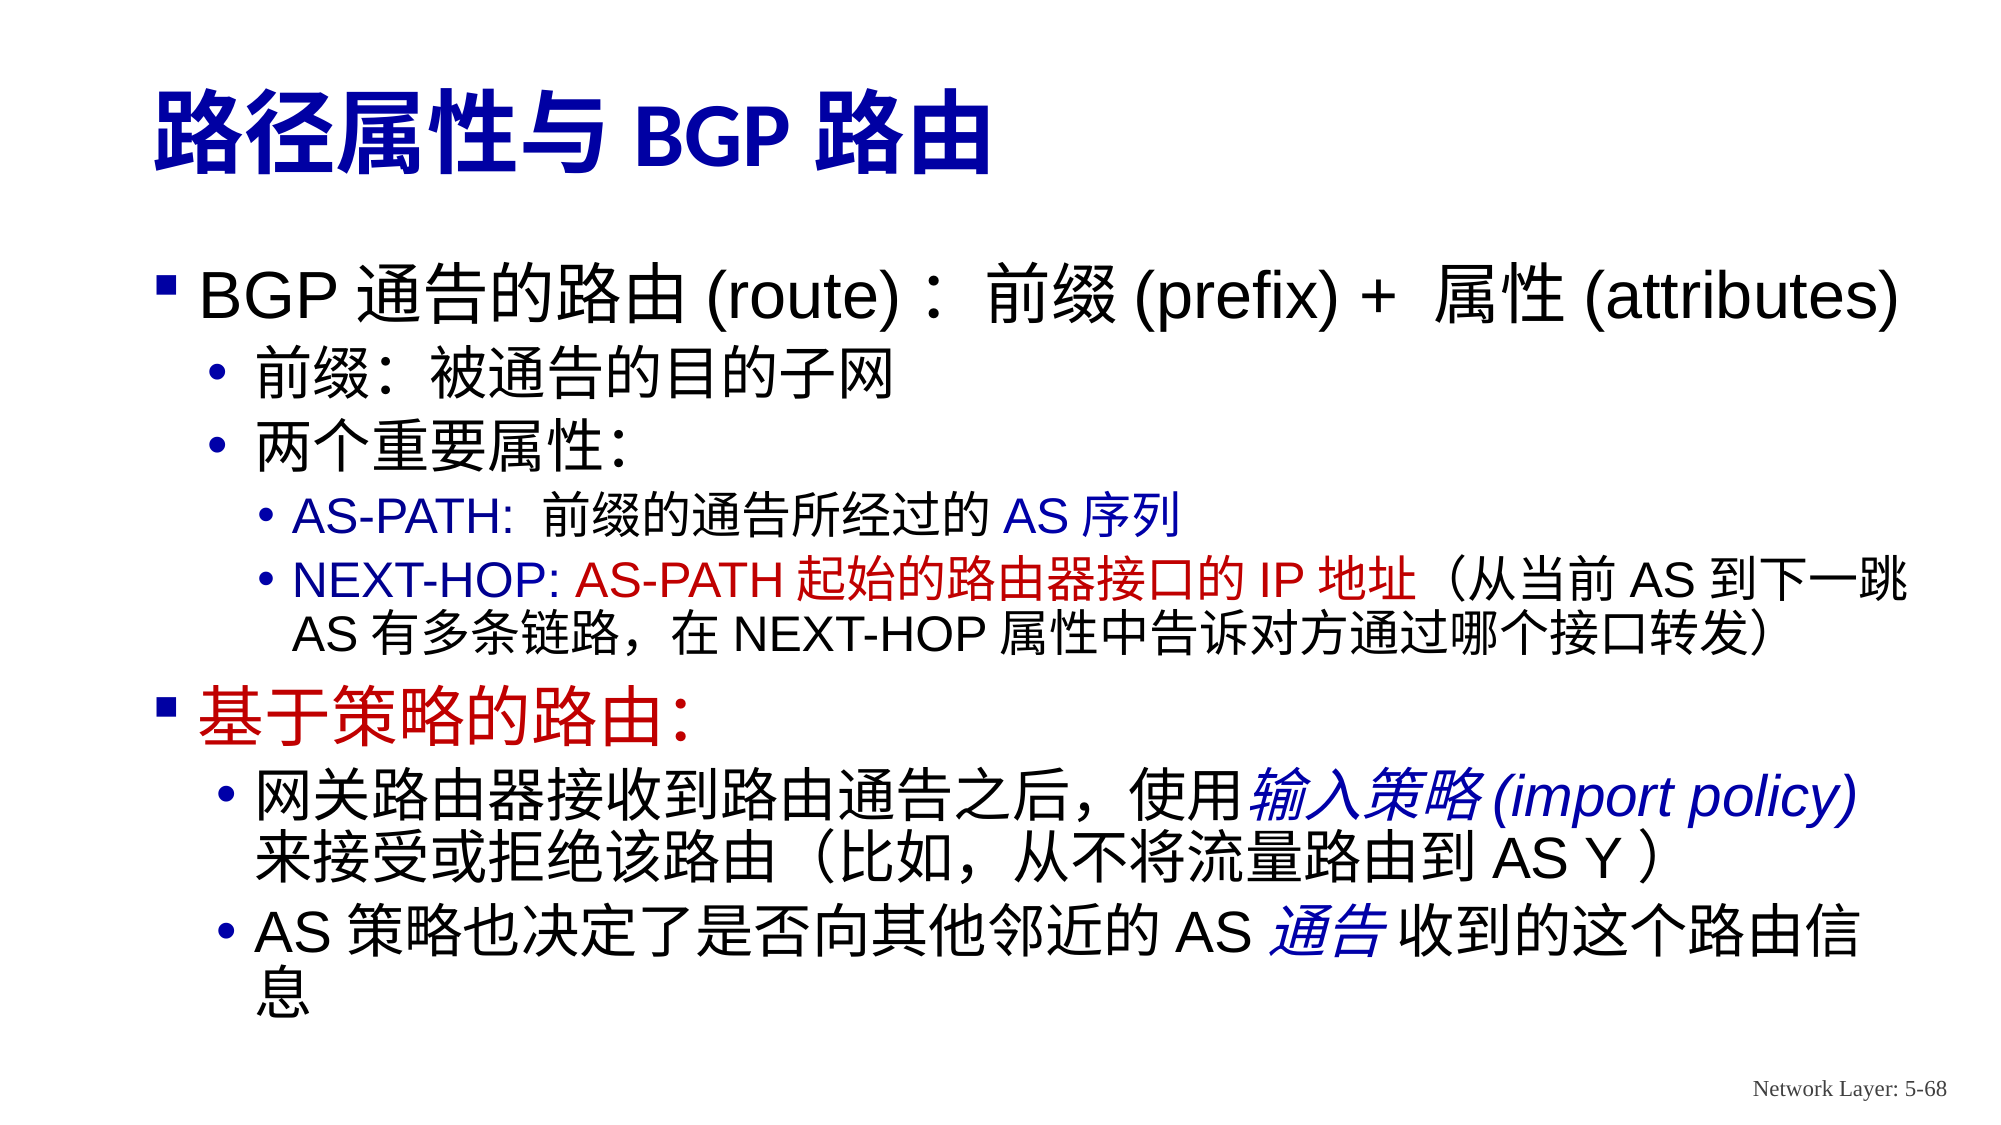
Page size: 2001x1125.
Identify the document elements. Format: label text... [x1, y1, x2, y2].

text_box BGP通告的路由(route)：前缀(prefix) + 属性(attributes) 前缀：被通告的目的子网 两个重要属性： AS-PATH: 前缀的通告所经过的AS序列 NEXT-HOP: AS-PATH起始的路由器接口的IP地址（从当前AS到下一跳AS有多条链路，在NEXT-HOP属性中告诉对方通过哪个接口转发） 基于策略的路由： 网关路由器接收到路由通告之后，使用输入策略(import policy) 来接受或拒绝该路由（比如，从不将流量路由到AS Y） AS策略也决定了是否向其他邻近的AS通告 收到的这个路由信息 [125, 253, 1924, 1081]
slide_number Network Layer: 5-68 [1512, 1056, 1963, 1117]
title 路径属性与BGP路由 [137, 63, 1863, 211]
